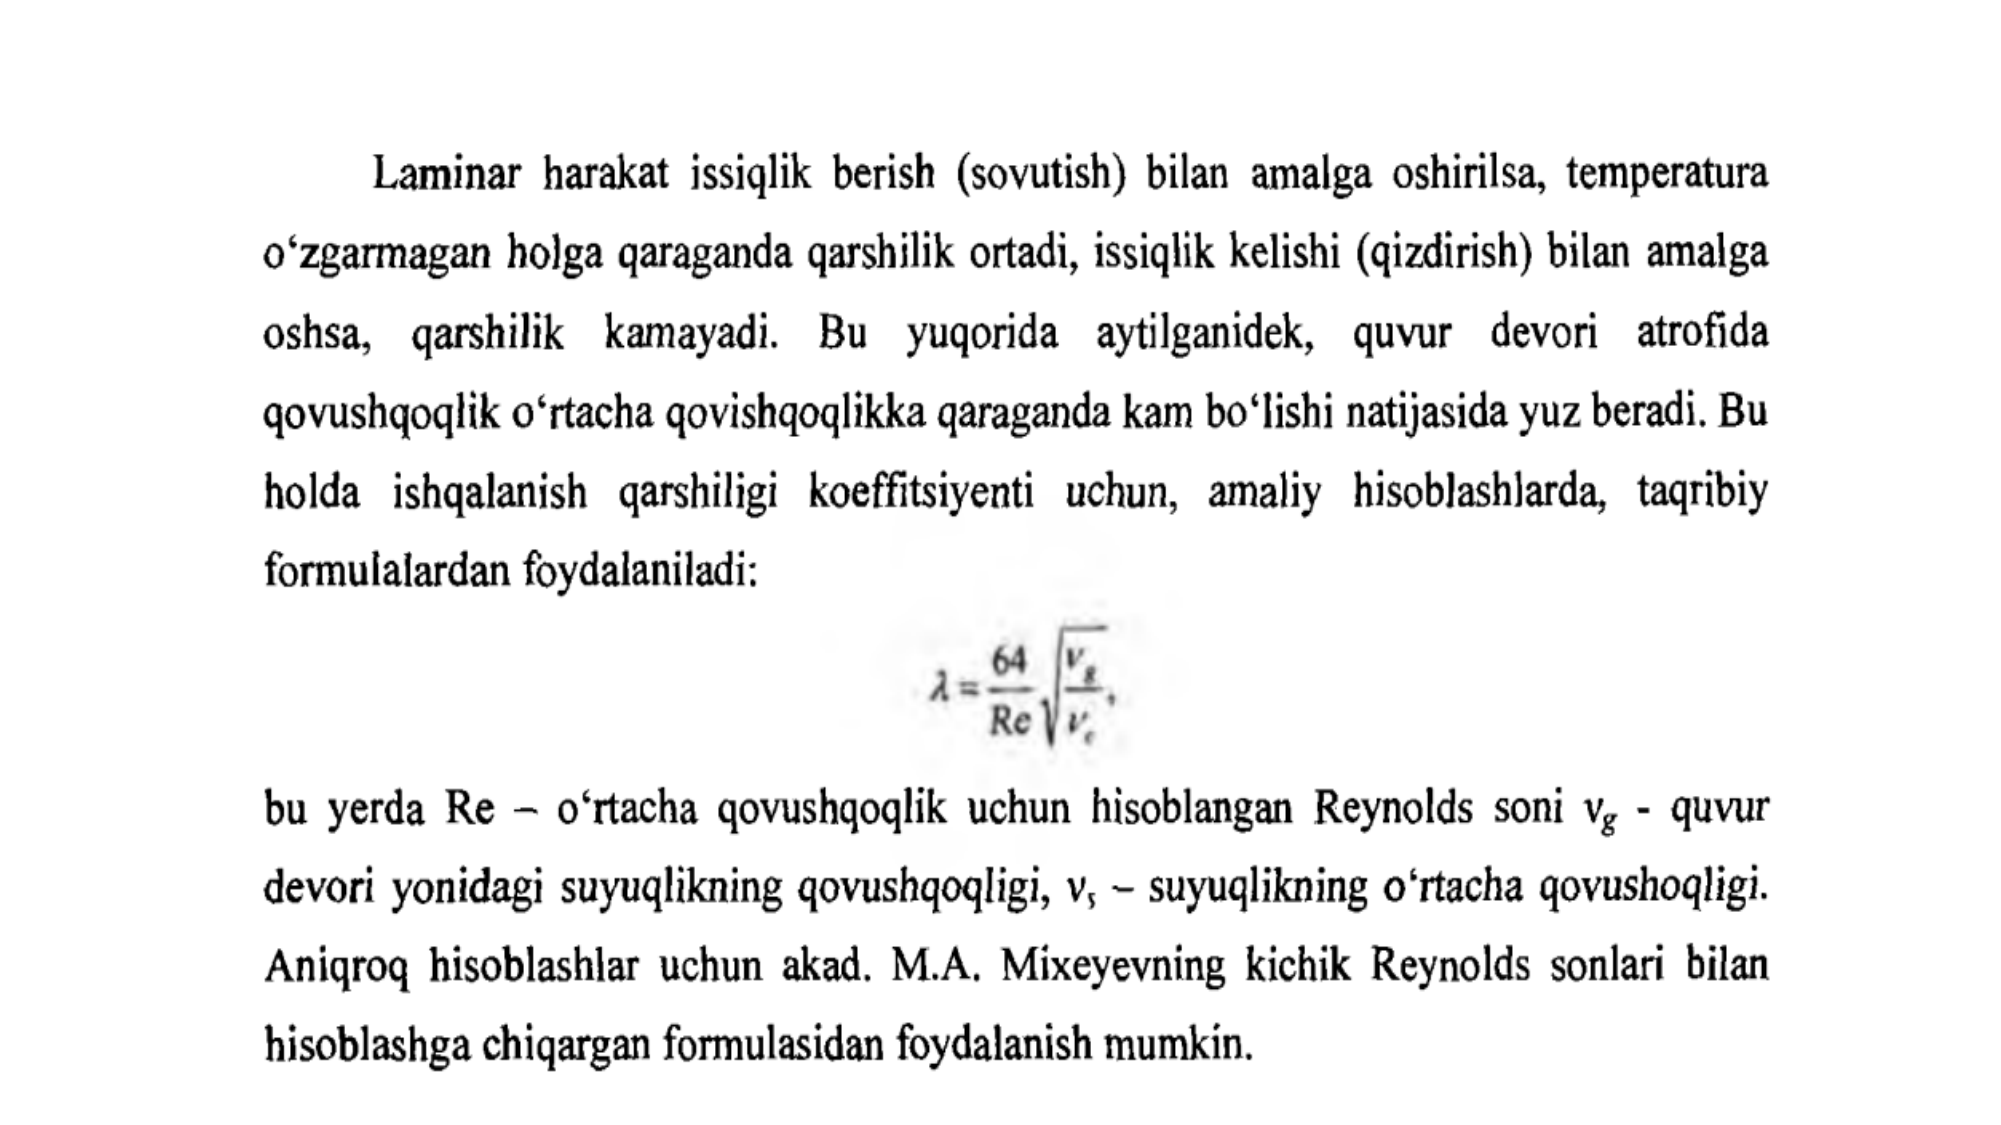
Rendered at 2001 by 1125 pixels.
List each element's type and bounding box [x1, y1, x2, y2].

picture [209, 131, 1802, 1091]
